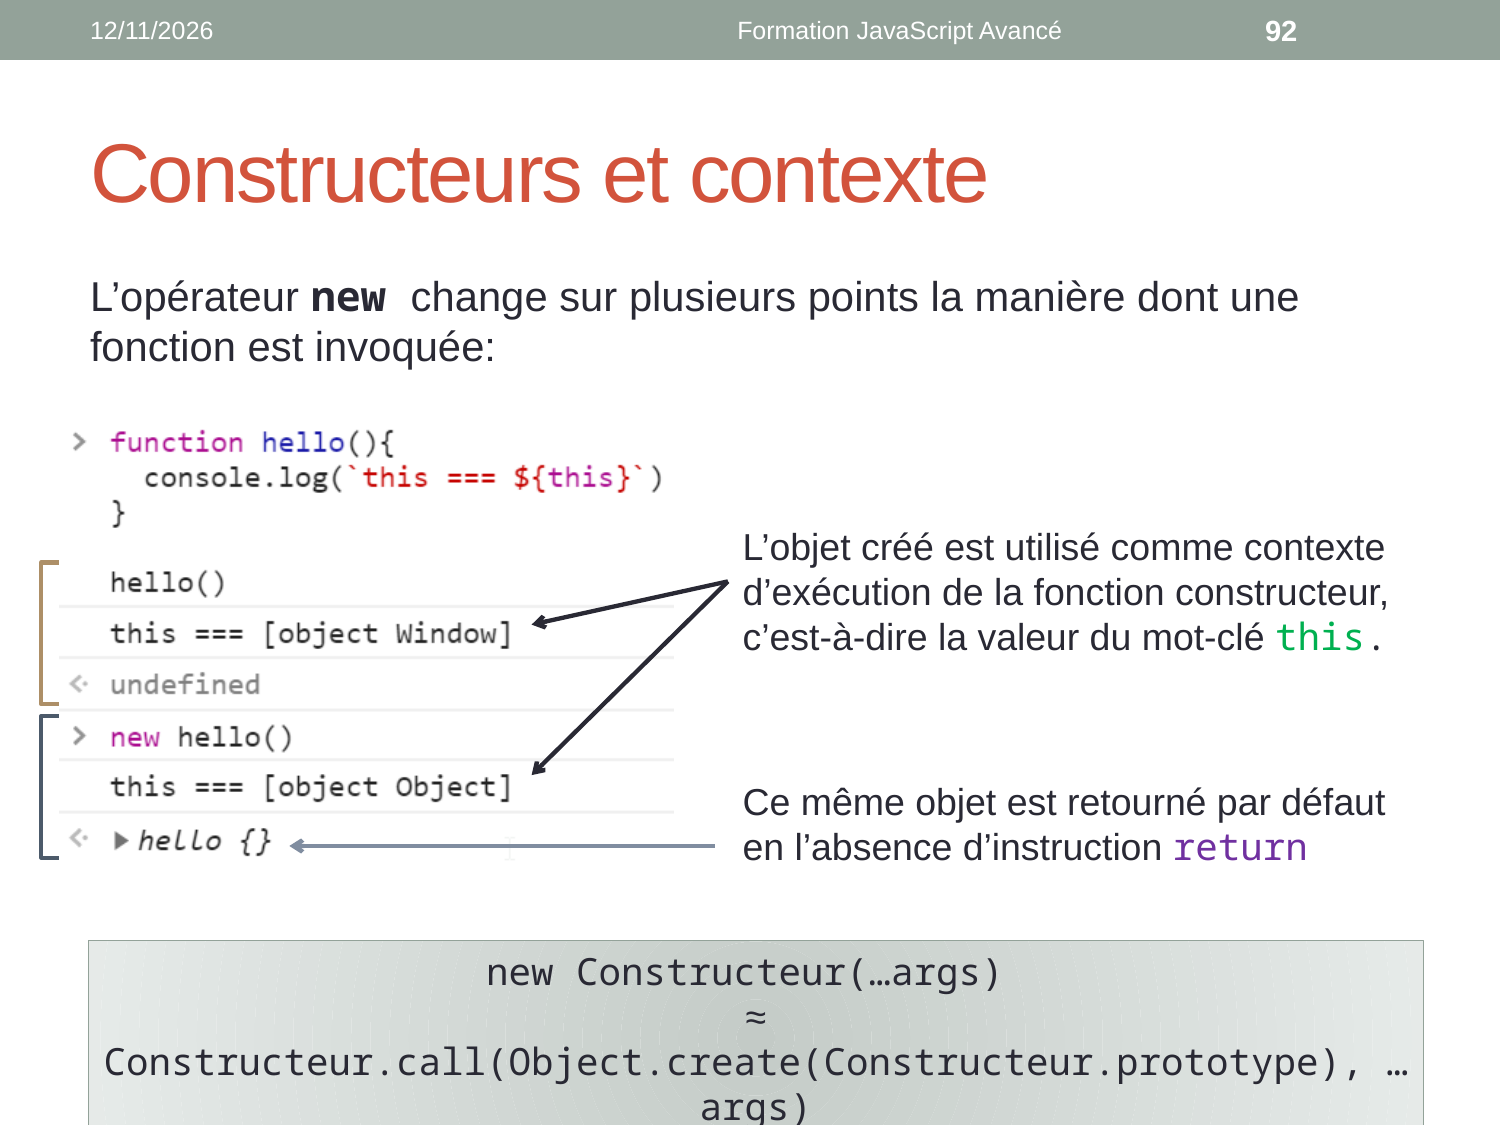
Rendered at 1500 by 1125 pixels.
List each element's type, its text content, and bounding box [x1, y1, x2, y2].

slide_number 92 [1250, 3, 1425, 57]
text_box new Constructeur(…args) ≈ Constructeur.call(Object.create(Constructeur.prototype), …args) [88, 940, 1424, 1125]
list L’opérateur new change sur plusieurs points la manière dont une fonction est invoquée: [75, 262, 1425, 457]
text_box L’objet créé est utilisé comme contexte d’exécution de la fonction constructeur, c’est-à-dire la valeur du mot-clé this. Ce même objet est retourné par défaut en l’absence d’instruction return [727, 515, 1437, 875]
title Constructeurs et contexte [75, 87, 1425, 250]
footer Formation JavaScript Avancé [562, 3, 1238, 57]
text_box [39, 714, 56, 860]
text_box [39, 560, 56, 706]
picture [59, 420, 674, 862]
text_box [531, 581, 729, 776]
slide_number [75, 3, 550, 57]
